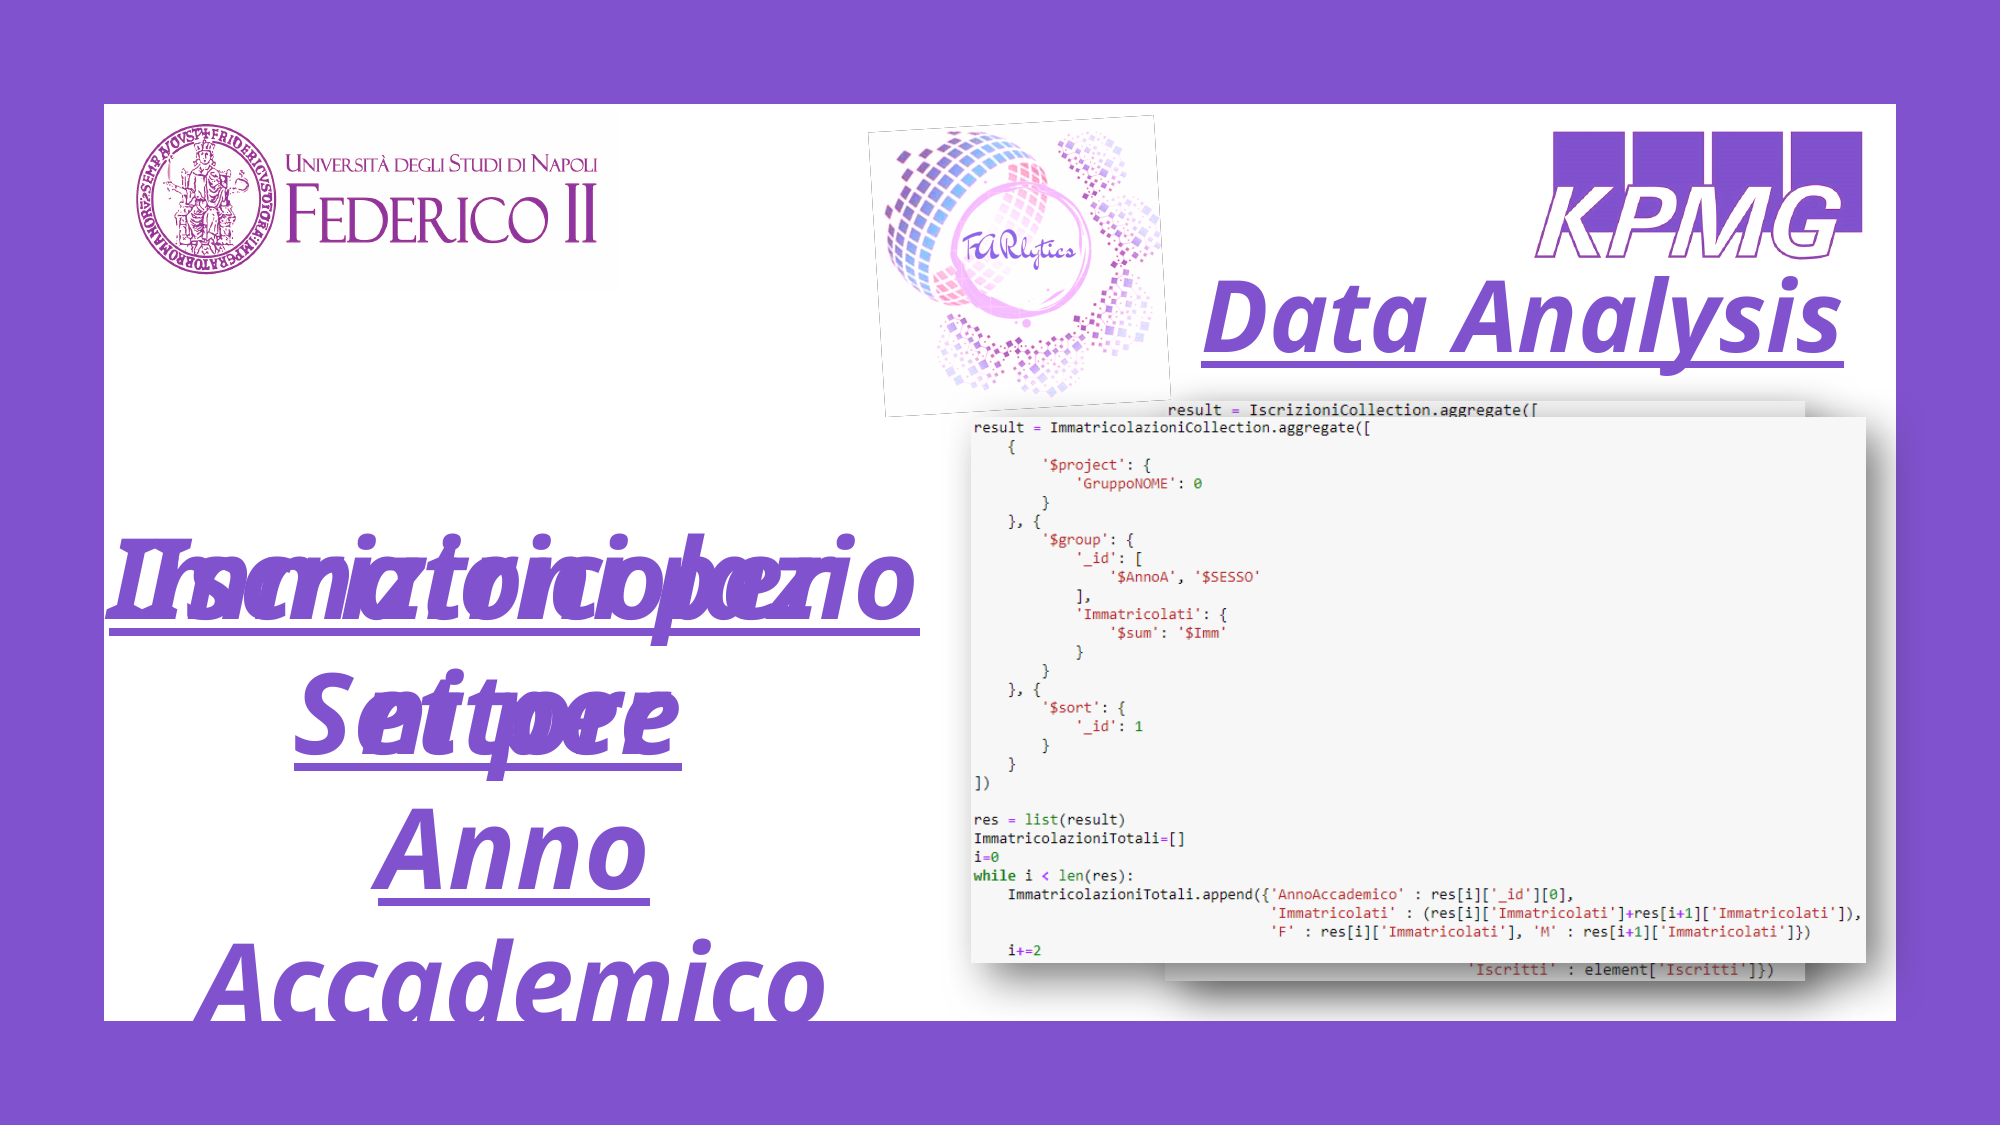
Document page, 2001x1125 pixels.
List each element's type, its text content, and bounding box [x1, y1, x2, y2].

picture [971, 401, 1866, 981]
text_box Immatricolazioni per Anno Accademico [90, 499, 938, 1055]
picture [869, 115, 1171, 417]
text_box [0, 0, 2000, 1125]
picture [112, 108, 621, 290]
picture [1522, 123, 1876, 267]
text_box Data Analysis [1163, 245, 1903, 381]
text_box Iscrizioni per Settore [82, 499, 90, 785]
